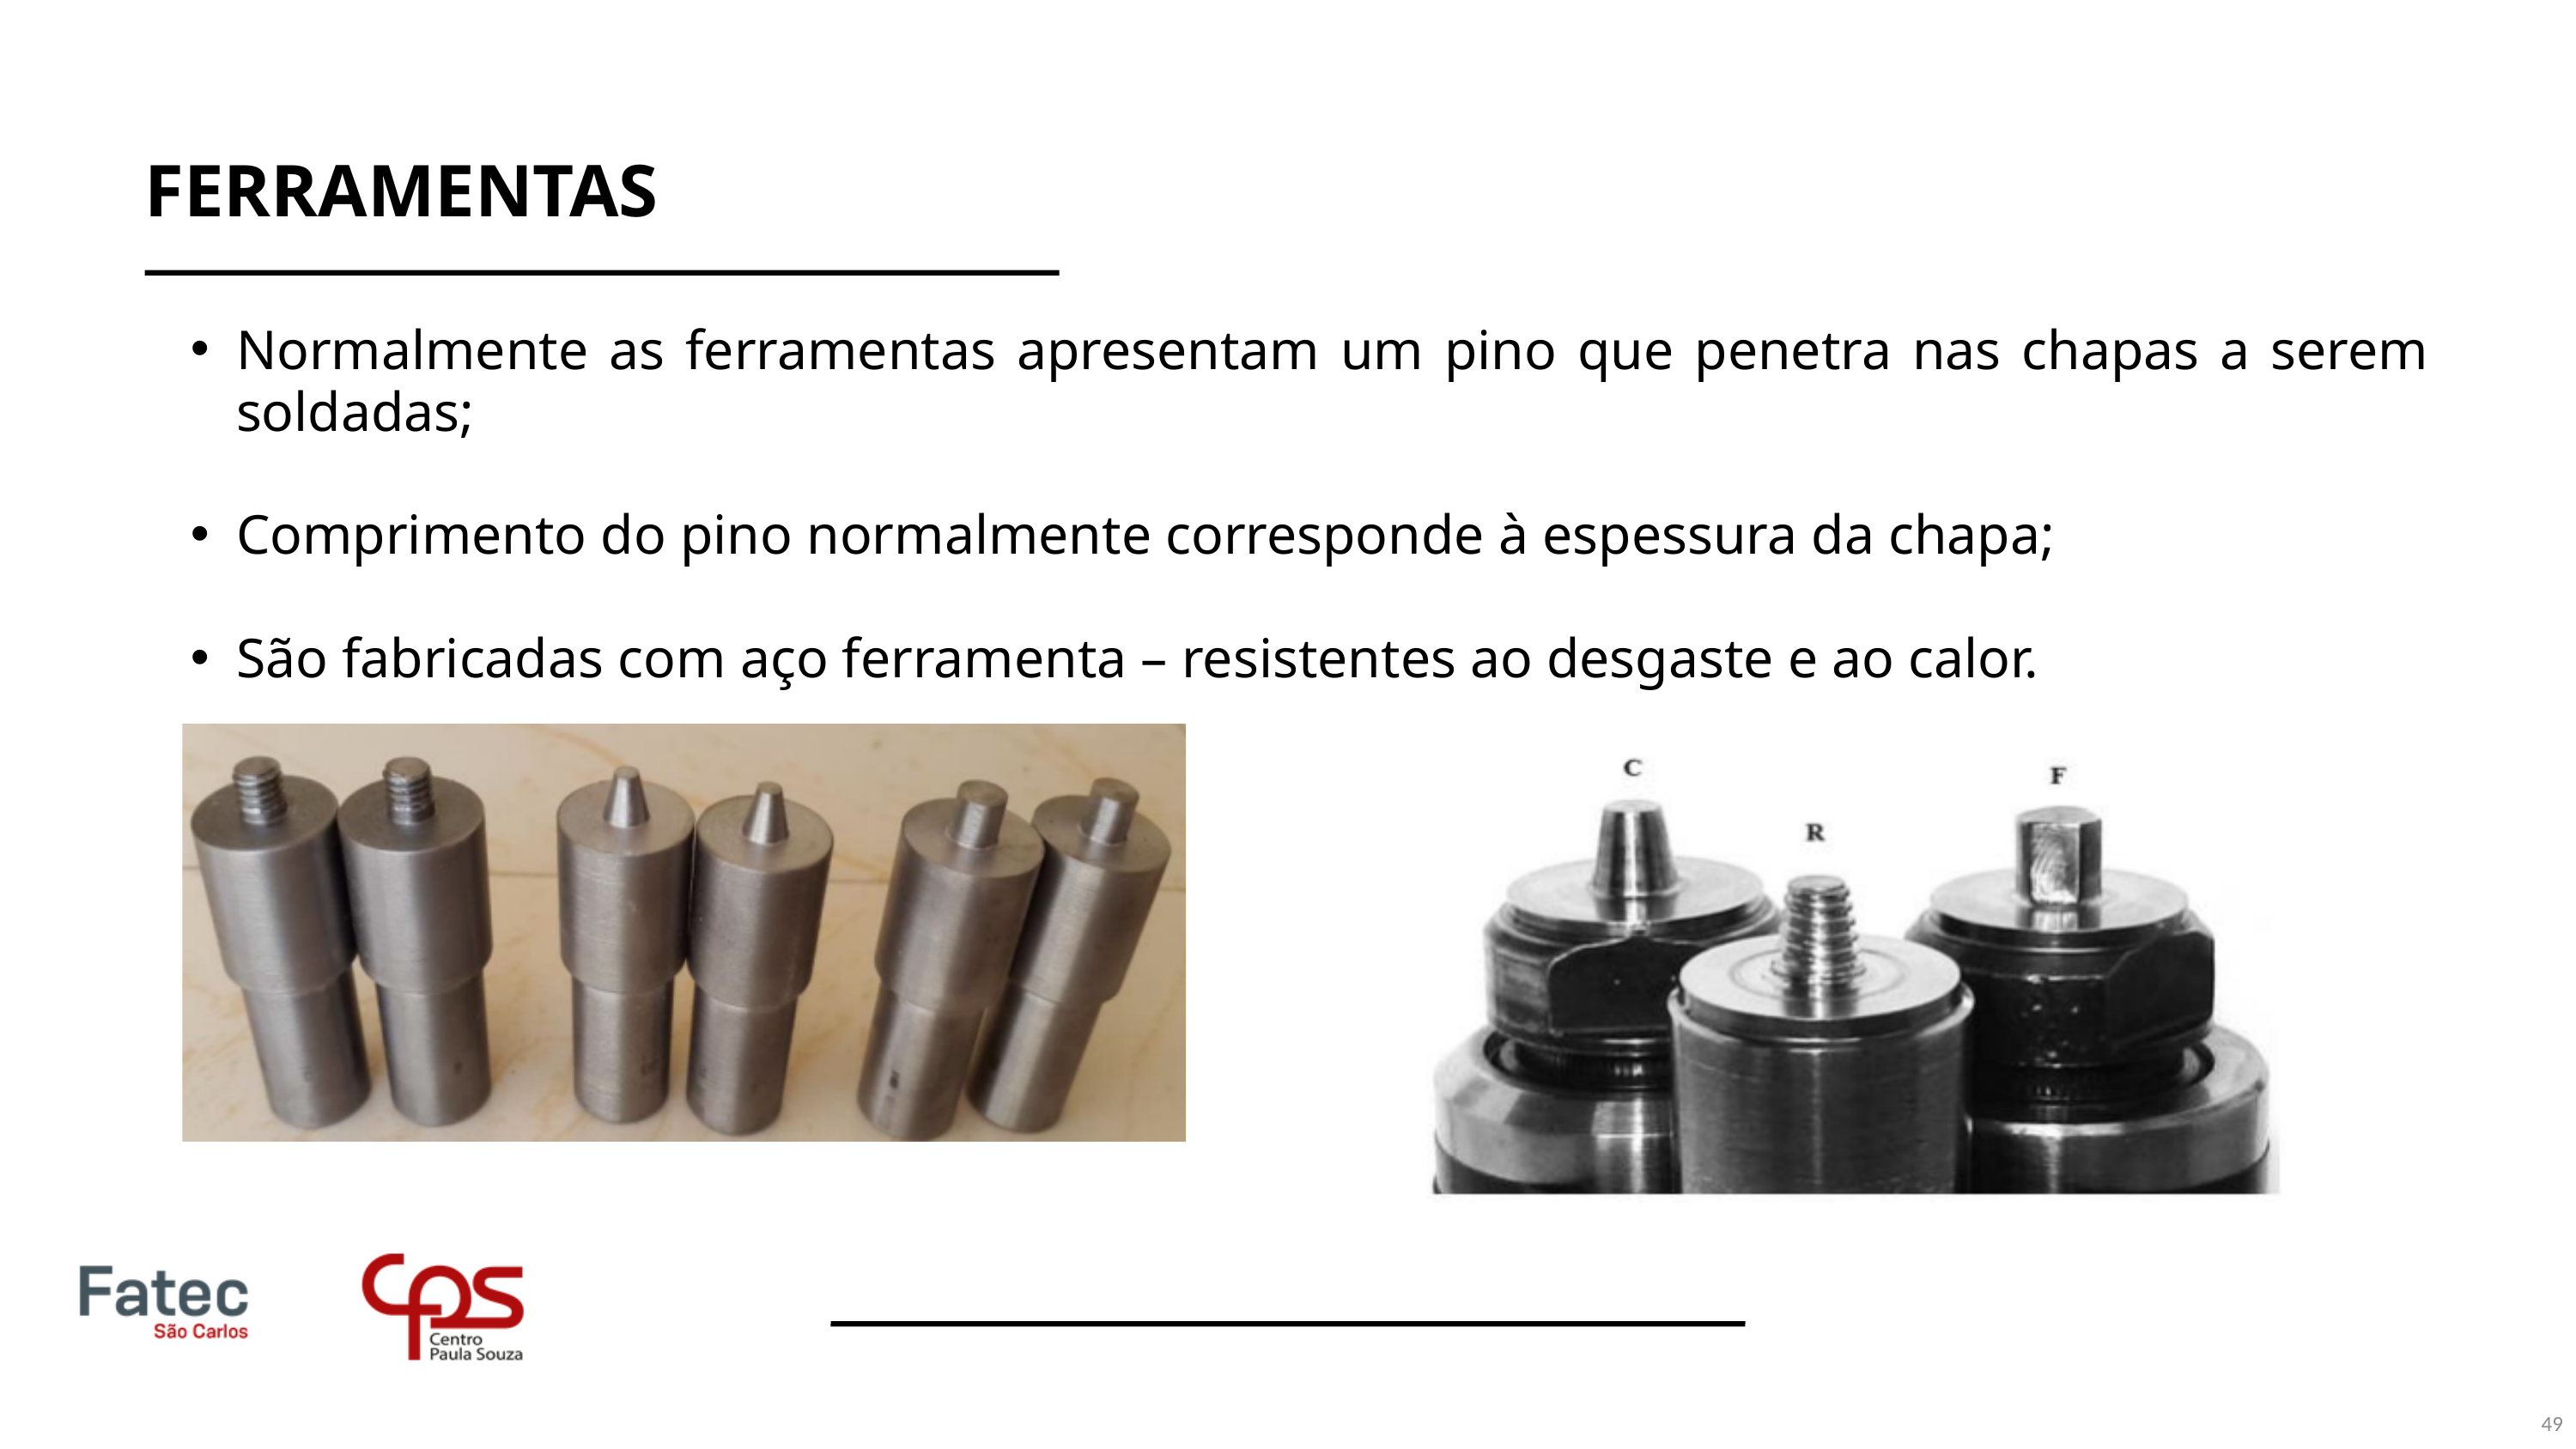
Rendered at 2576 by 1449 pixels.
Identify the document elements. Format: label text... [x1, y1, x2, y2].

text_box Normalmente as ferramentas apresentam um pino que penetra nas chapas a serem soldadas; Comprimento do pino normalmente corresponde à espessura da chapa; São fabricadas com aço ferramenta – resistentes ao desgaste e ao calor. [144, 318, 2432, 689]
text_box [182, 724, 1187, 1142]
slide_number 49 [2275, 1397, 2576, 1449]
text_box FERRAMENTAS [144, 149, 751, 232]
text_box [1385, 743, 2300, 1203]
picture [53, 1250, 562, 1366]
